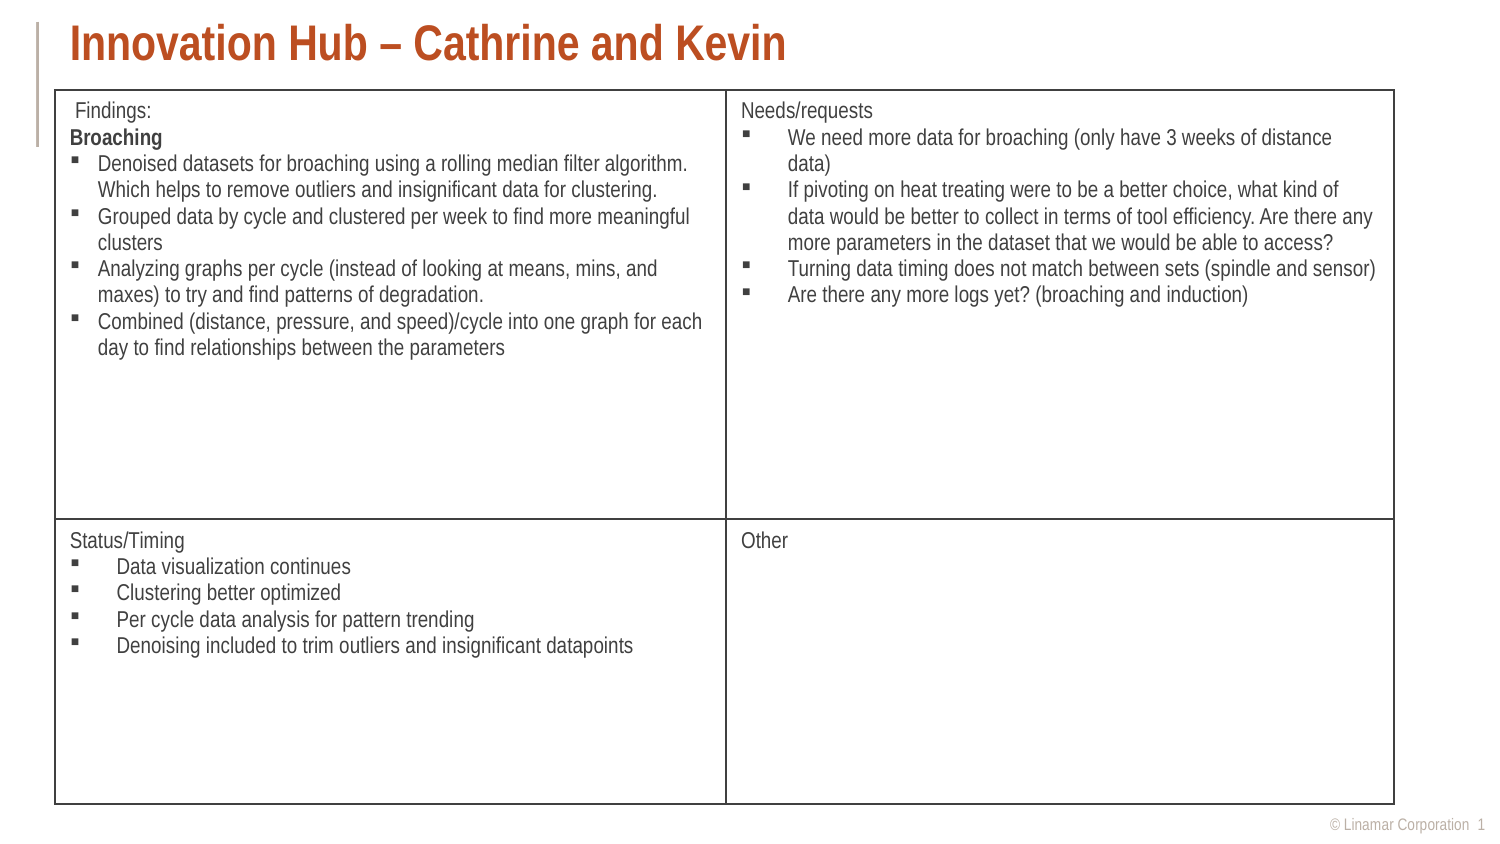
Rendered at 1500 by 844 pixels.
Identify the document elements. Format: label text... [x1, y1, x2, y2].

table_cell Other [727, 520, 1393, 803]
title Innovation Hub – Cathrine and Kevin [54, 0, 1480, 90]
table_header Needs/requests We need more data for broaching (only have 3 weeks of distance data) If pivoting on heat treating were to be a better choice, what kind of data would be better to collect in terms of tool efficiency. Are there any more parameters in the dataset that we would be able to access? Turning data timing does not match between sets (spindle and sensor) Are there any more logs yet? (broaching and induction) [727, 91, 1393, 518]
table_cell Status/Timing Data visualization continues Clustering better optimized Per cycle data analysis for pattern trending Denoising included to trim outliers and insignificant datapoints [56, 520, 725, 803]
table_header Findings: Broaching Denoised datasets for broaching using a rolling median filter algorithm. Which helps to remove outliers and insignificant data for clustering. Grouped data by cycle and clustered per week to find more meaningful clusters Analyzing graphs per cycle (instead of looking at means, mins, and maxes) to try and find patterns of degradation. Combined (distance, pressure, and speed)/cycle into one graph for each day to find relationships between the parameters [56, 91, 725, 518]
